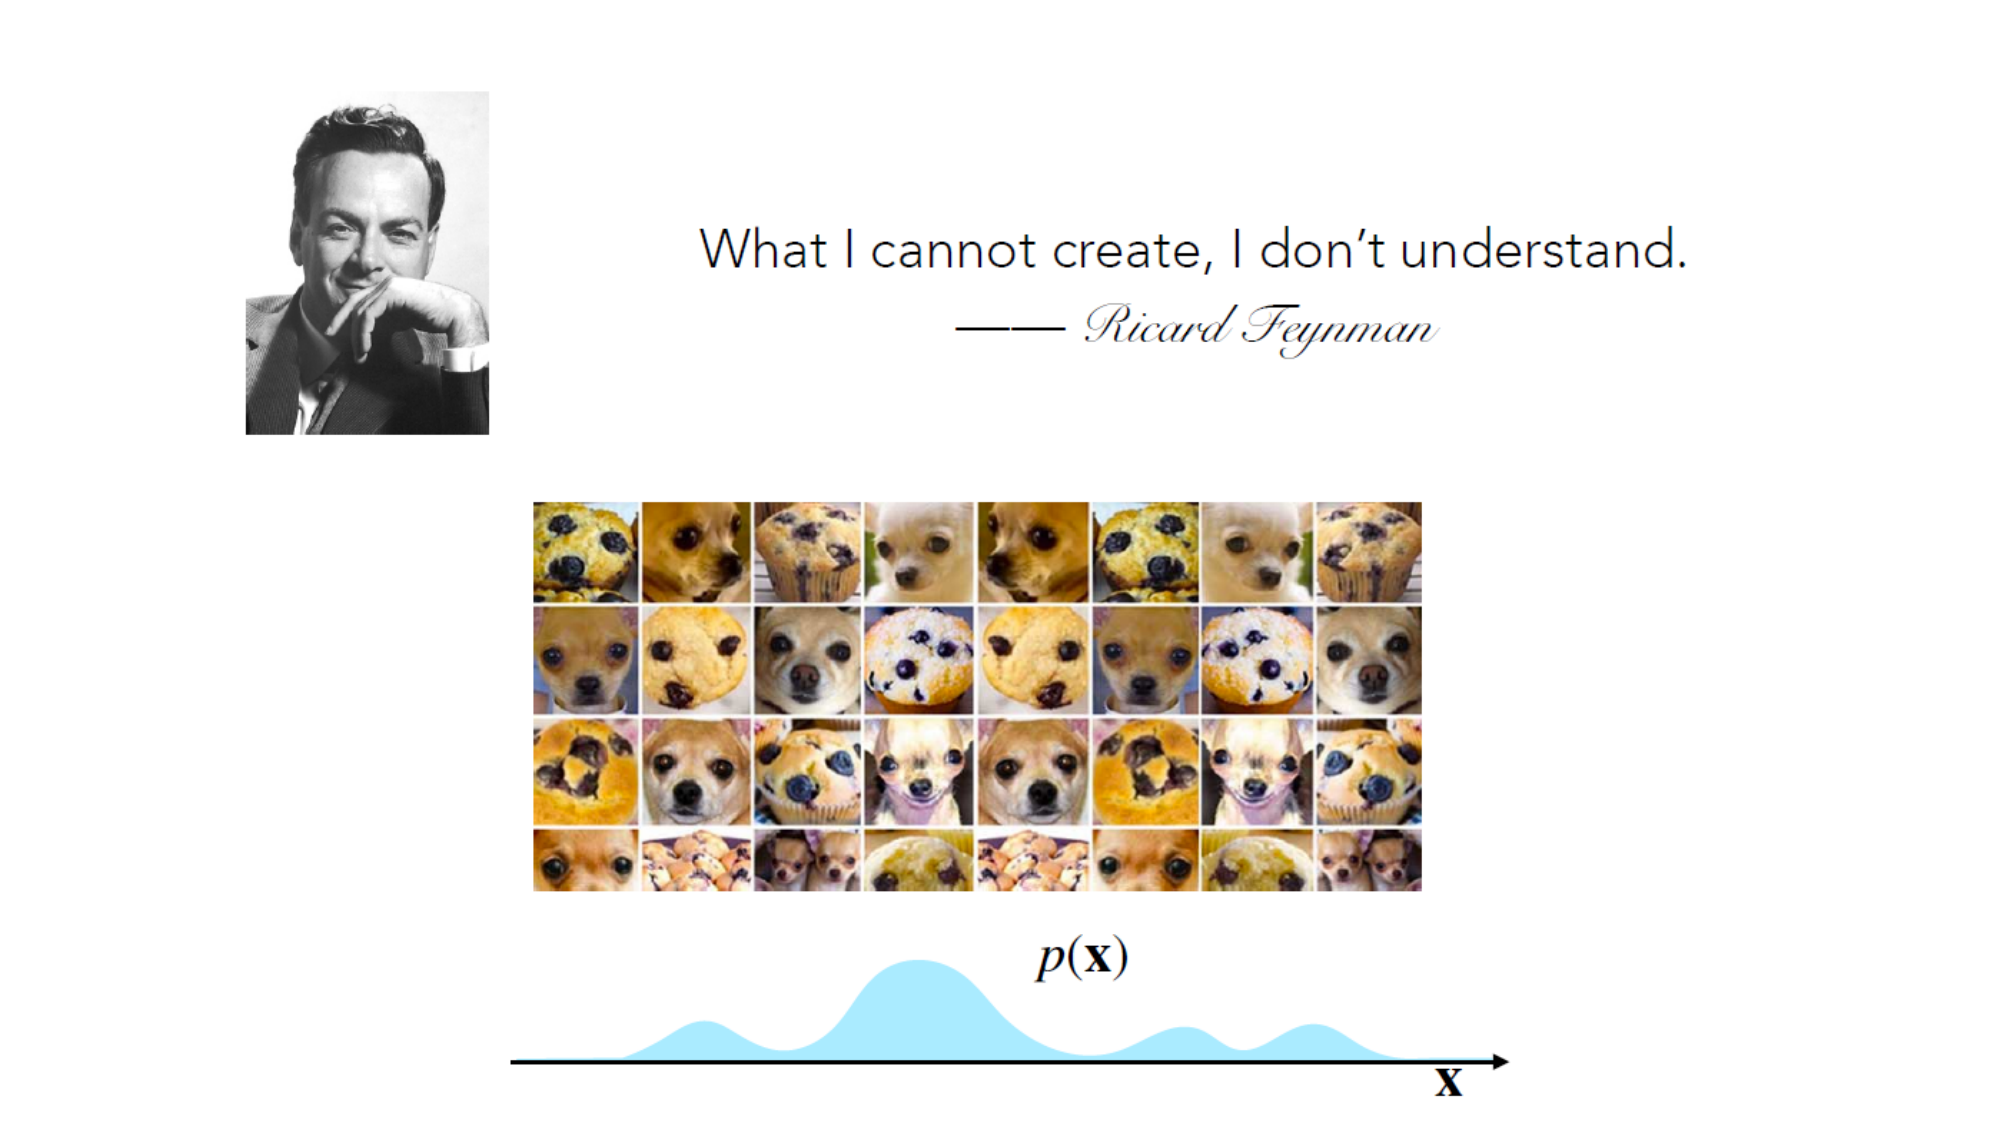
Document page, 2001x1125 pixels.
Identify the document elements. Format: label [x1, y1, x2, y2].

picture [186, 52, 1795, 1099]
